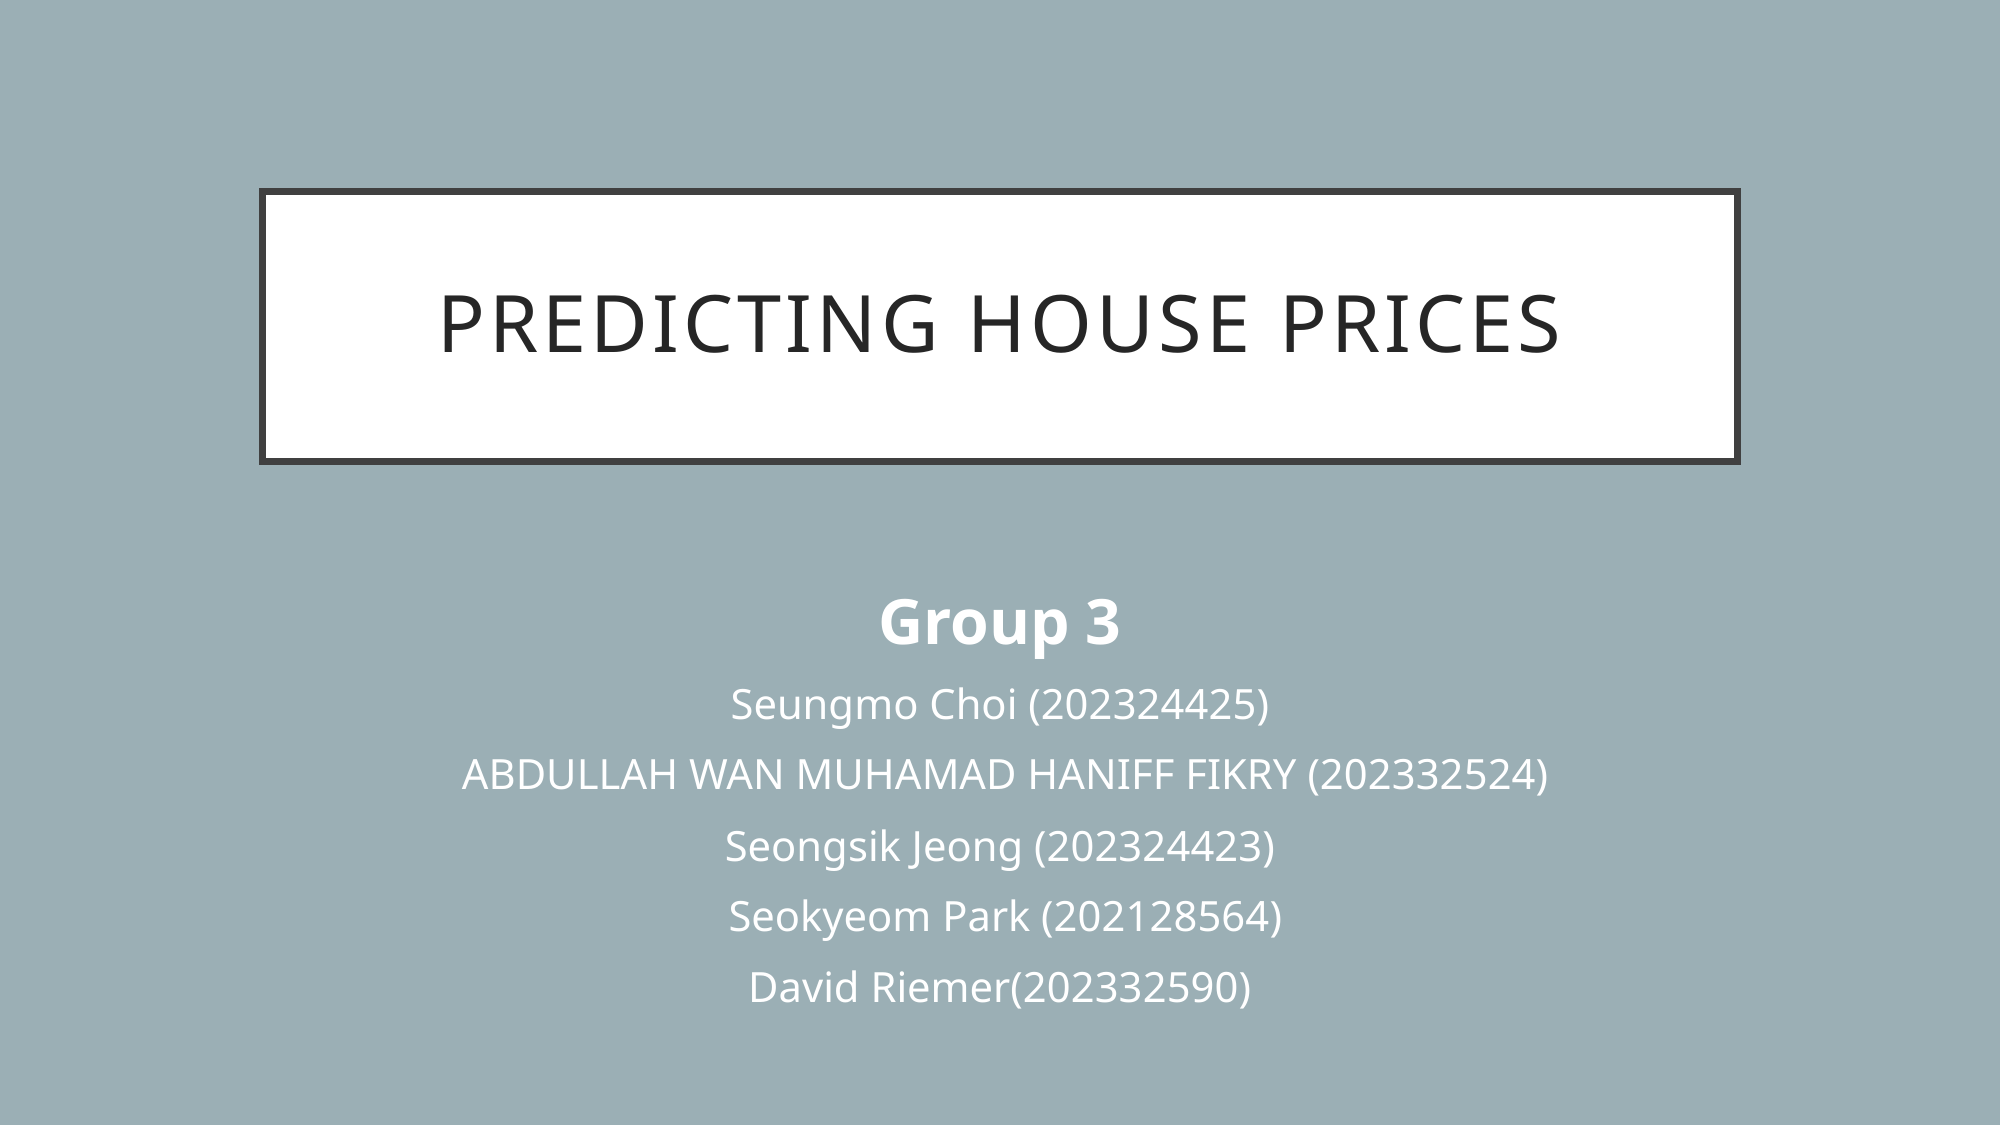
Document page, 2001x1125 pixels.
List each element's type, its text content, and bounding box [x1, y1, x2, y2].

title Predicting House Prices [259, 188, 1741, 465]
subtitle Group 3 Seungmo Choi (202324425) ABDULLAH WAN MUHAMAD HANIFF FIKRY (202332524) Seongsik Jeong (202324423) Seokyeom Park (202128564) David Riemer(202332590) [262, 574, 1738, 1049]
